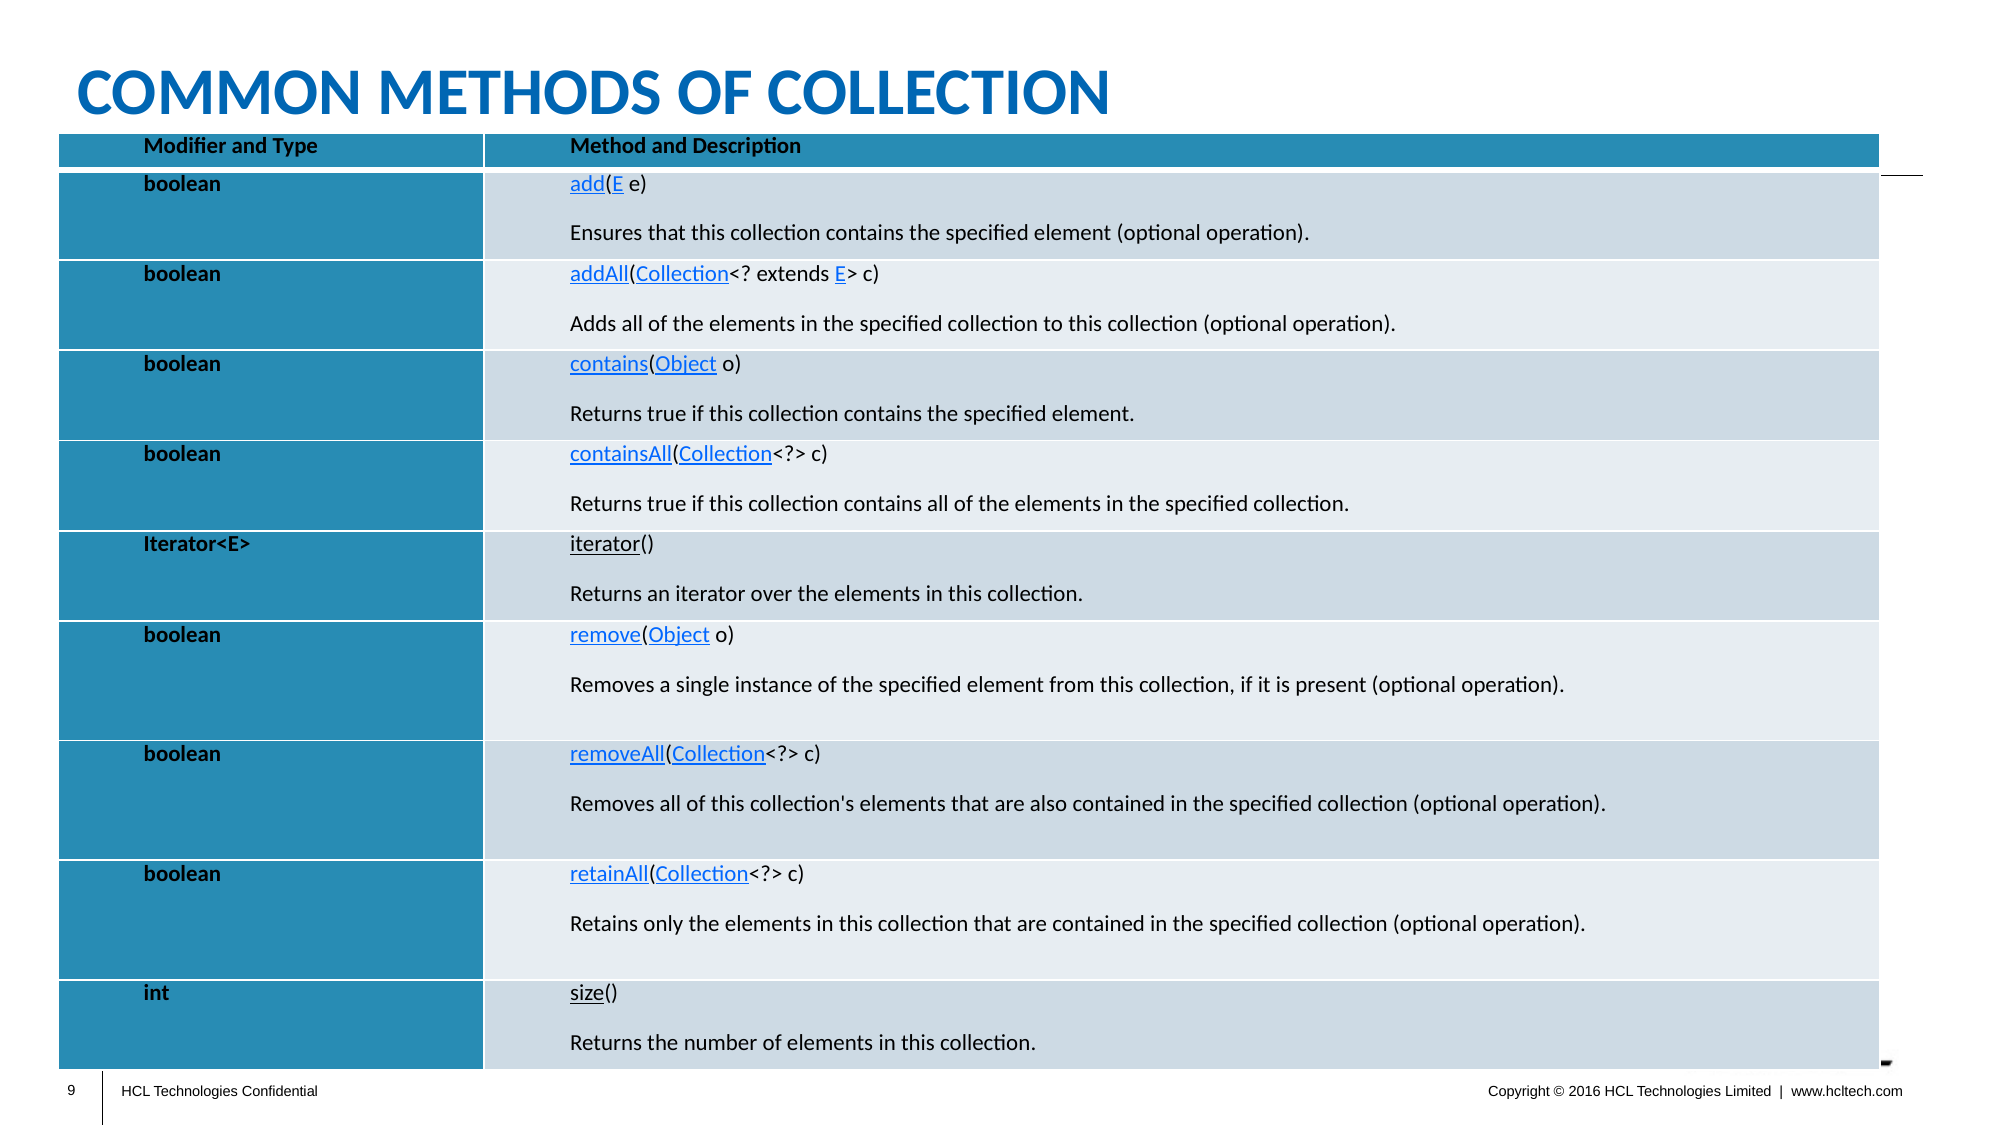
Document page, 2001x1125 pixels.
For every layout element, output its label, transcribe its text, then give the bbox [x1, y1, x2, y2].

table_cell boolean [59, 622, 483, 740]
title Common Methods of Collection [62, 42, 1781, 132]
picture [1660, 1024, 1924, 1080]
table_cell remove(Object o) Removes a single instance of the specified element from this collection, if it is present (optional operation). [485, 622, 1879, 740]
table_cell add(E e) Ensures that this collection contains the specified element (optional operation). [485, 173, 1879, 259]
table_cell containsAll(Collection<?> c) Returns true if this collection contains all of the elements in the specified collection. [485, 441, 1879, 530]
table_cell removeAll(Collection<?> c) Removes all of this collection's elements that are also contained in the specified collection (optional operation). [485, 741, 1879, 859]
table_cell int [59, 981, 483, 1069]
table_header Modifier and Type [59, 134, 483, 167]
table_cell contains(Object o) Returns true if this collection contains the specified element. [485, 351, 1879, 440]
table_cell Iterator<E> [59, 532, 483, 620]
table_cell iterator() Returns an iterator over the elements in this collection. [485, 532, 1879, 620]
table_cell boolean [59, 261, 483, 349]
table_header Method and Description [485, 134, 1879, 167]
table_cell retainAll(Collection<?> c) Retains only the elements in this collection that are contained in the specified collection (optional operation). [485, 861, 1879, 979]
table_cell boolean [59, 741, 483, 859]
table_cell boolean [59, 173, 483, 259]
table_cell size() Returns the number of elements in this collection. [485, 981, 1879, 1069]
table_cell boolean [59, 441, 483, 530]
table_cell addAll(Collection<? extends E> c) Adds all of the elements in the specified collection to this collection (optional operation). [485, 261, 1879, 349]
table_cell boolean [59, 861, 483, 979]
table_cell boolean [59, 351, 483, 440]
